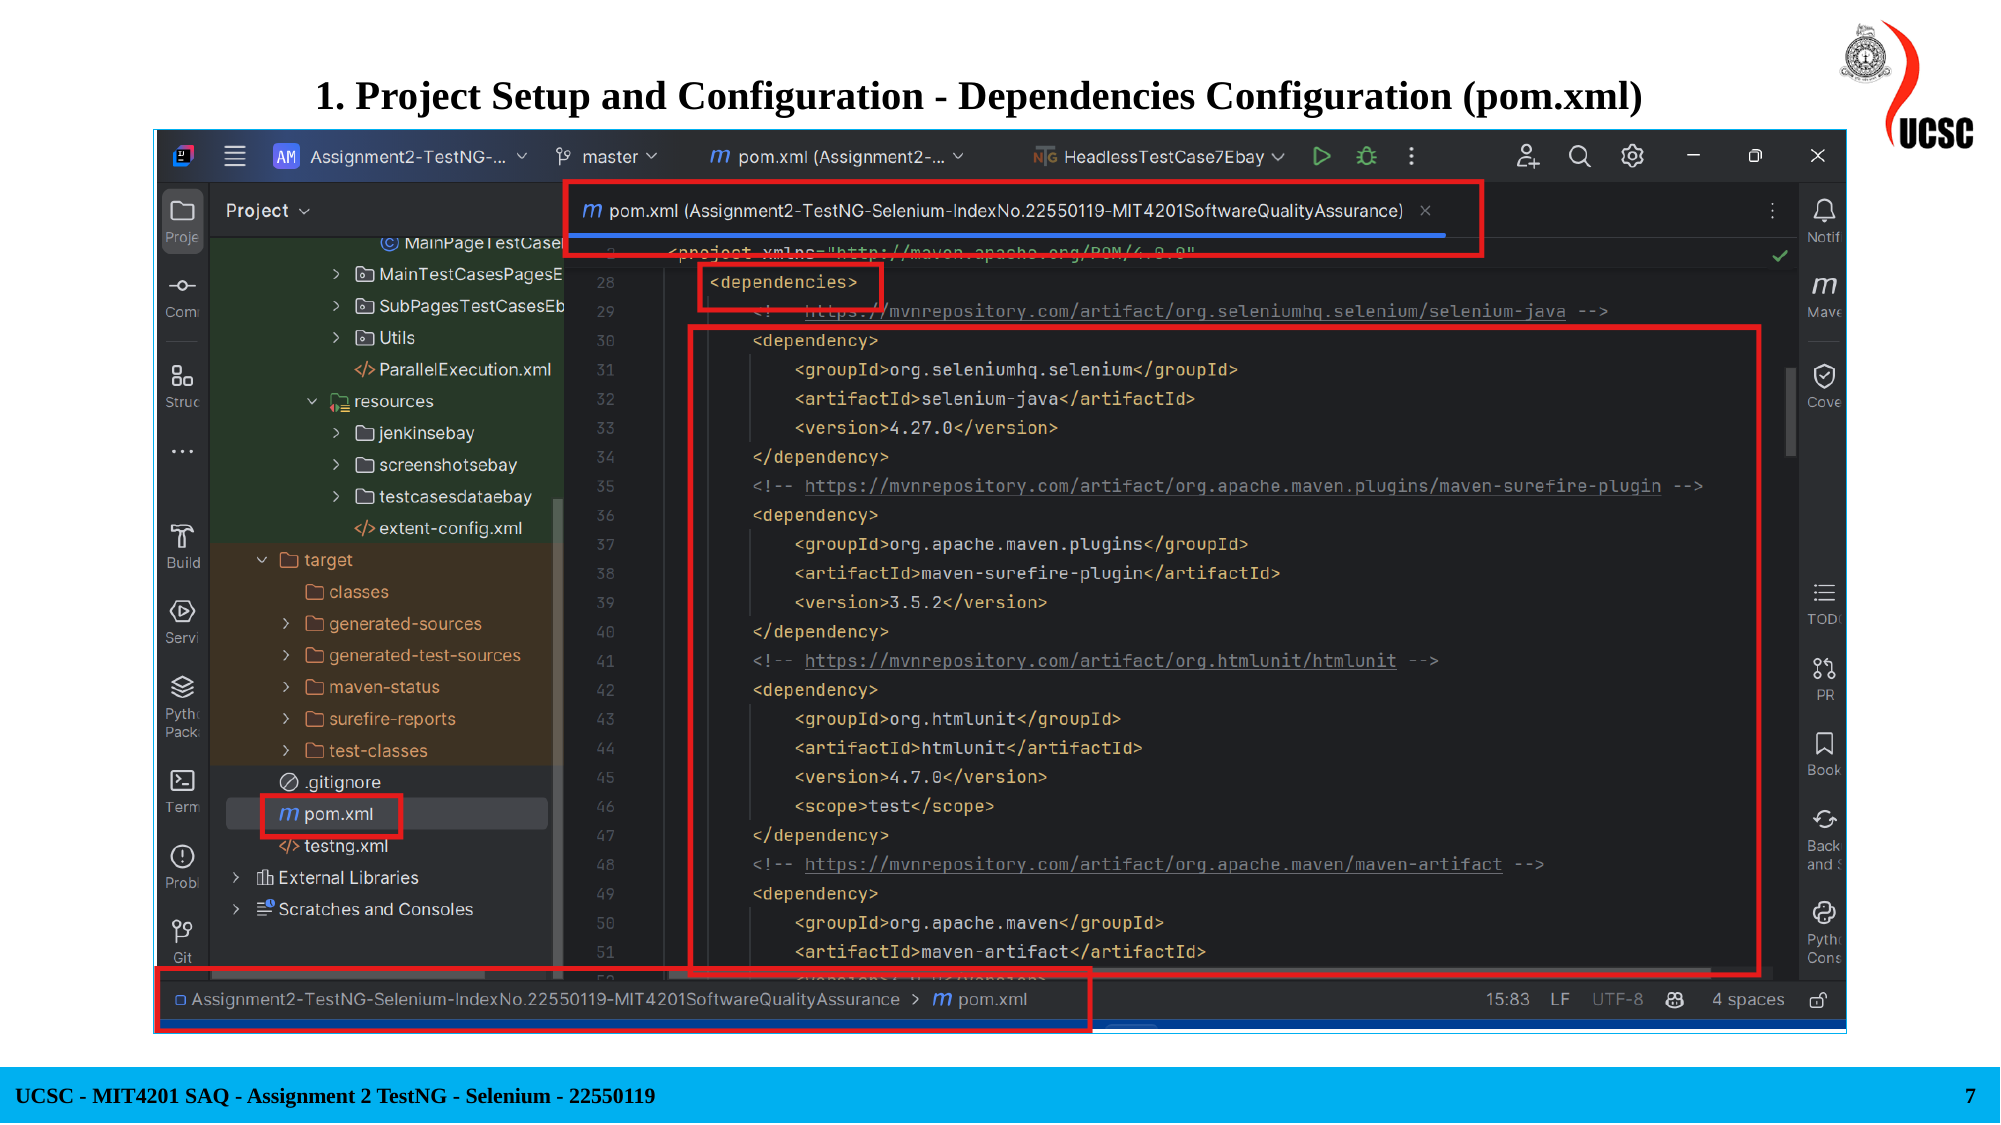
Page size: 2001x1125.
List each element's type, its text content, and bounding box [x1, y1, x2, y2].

footer UCSC - MIT4201 SAQ - Assignment 2 TestNG - Selenium - 22550119 7 [0, 1075, 2000, 1123]
text_box 1. Project Setup and Configuration - Dependencies Configuration (pom.xml) [0, 37, 2000, 1075]
picture [155, 131, 1845, 1032]
picture [1826, 0, 2000, 174]
